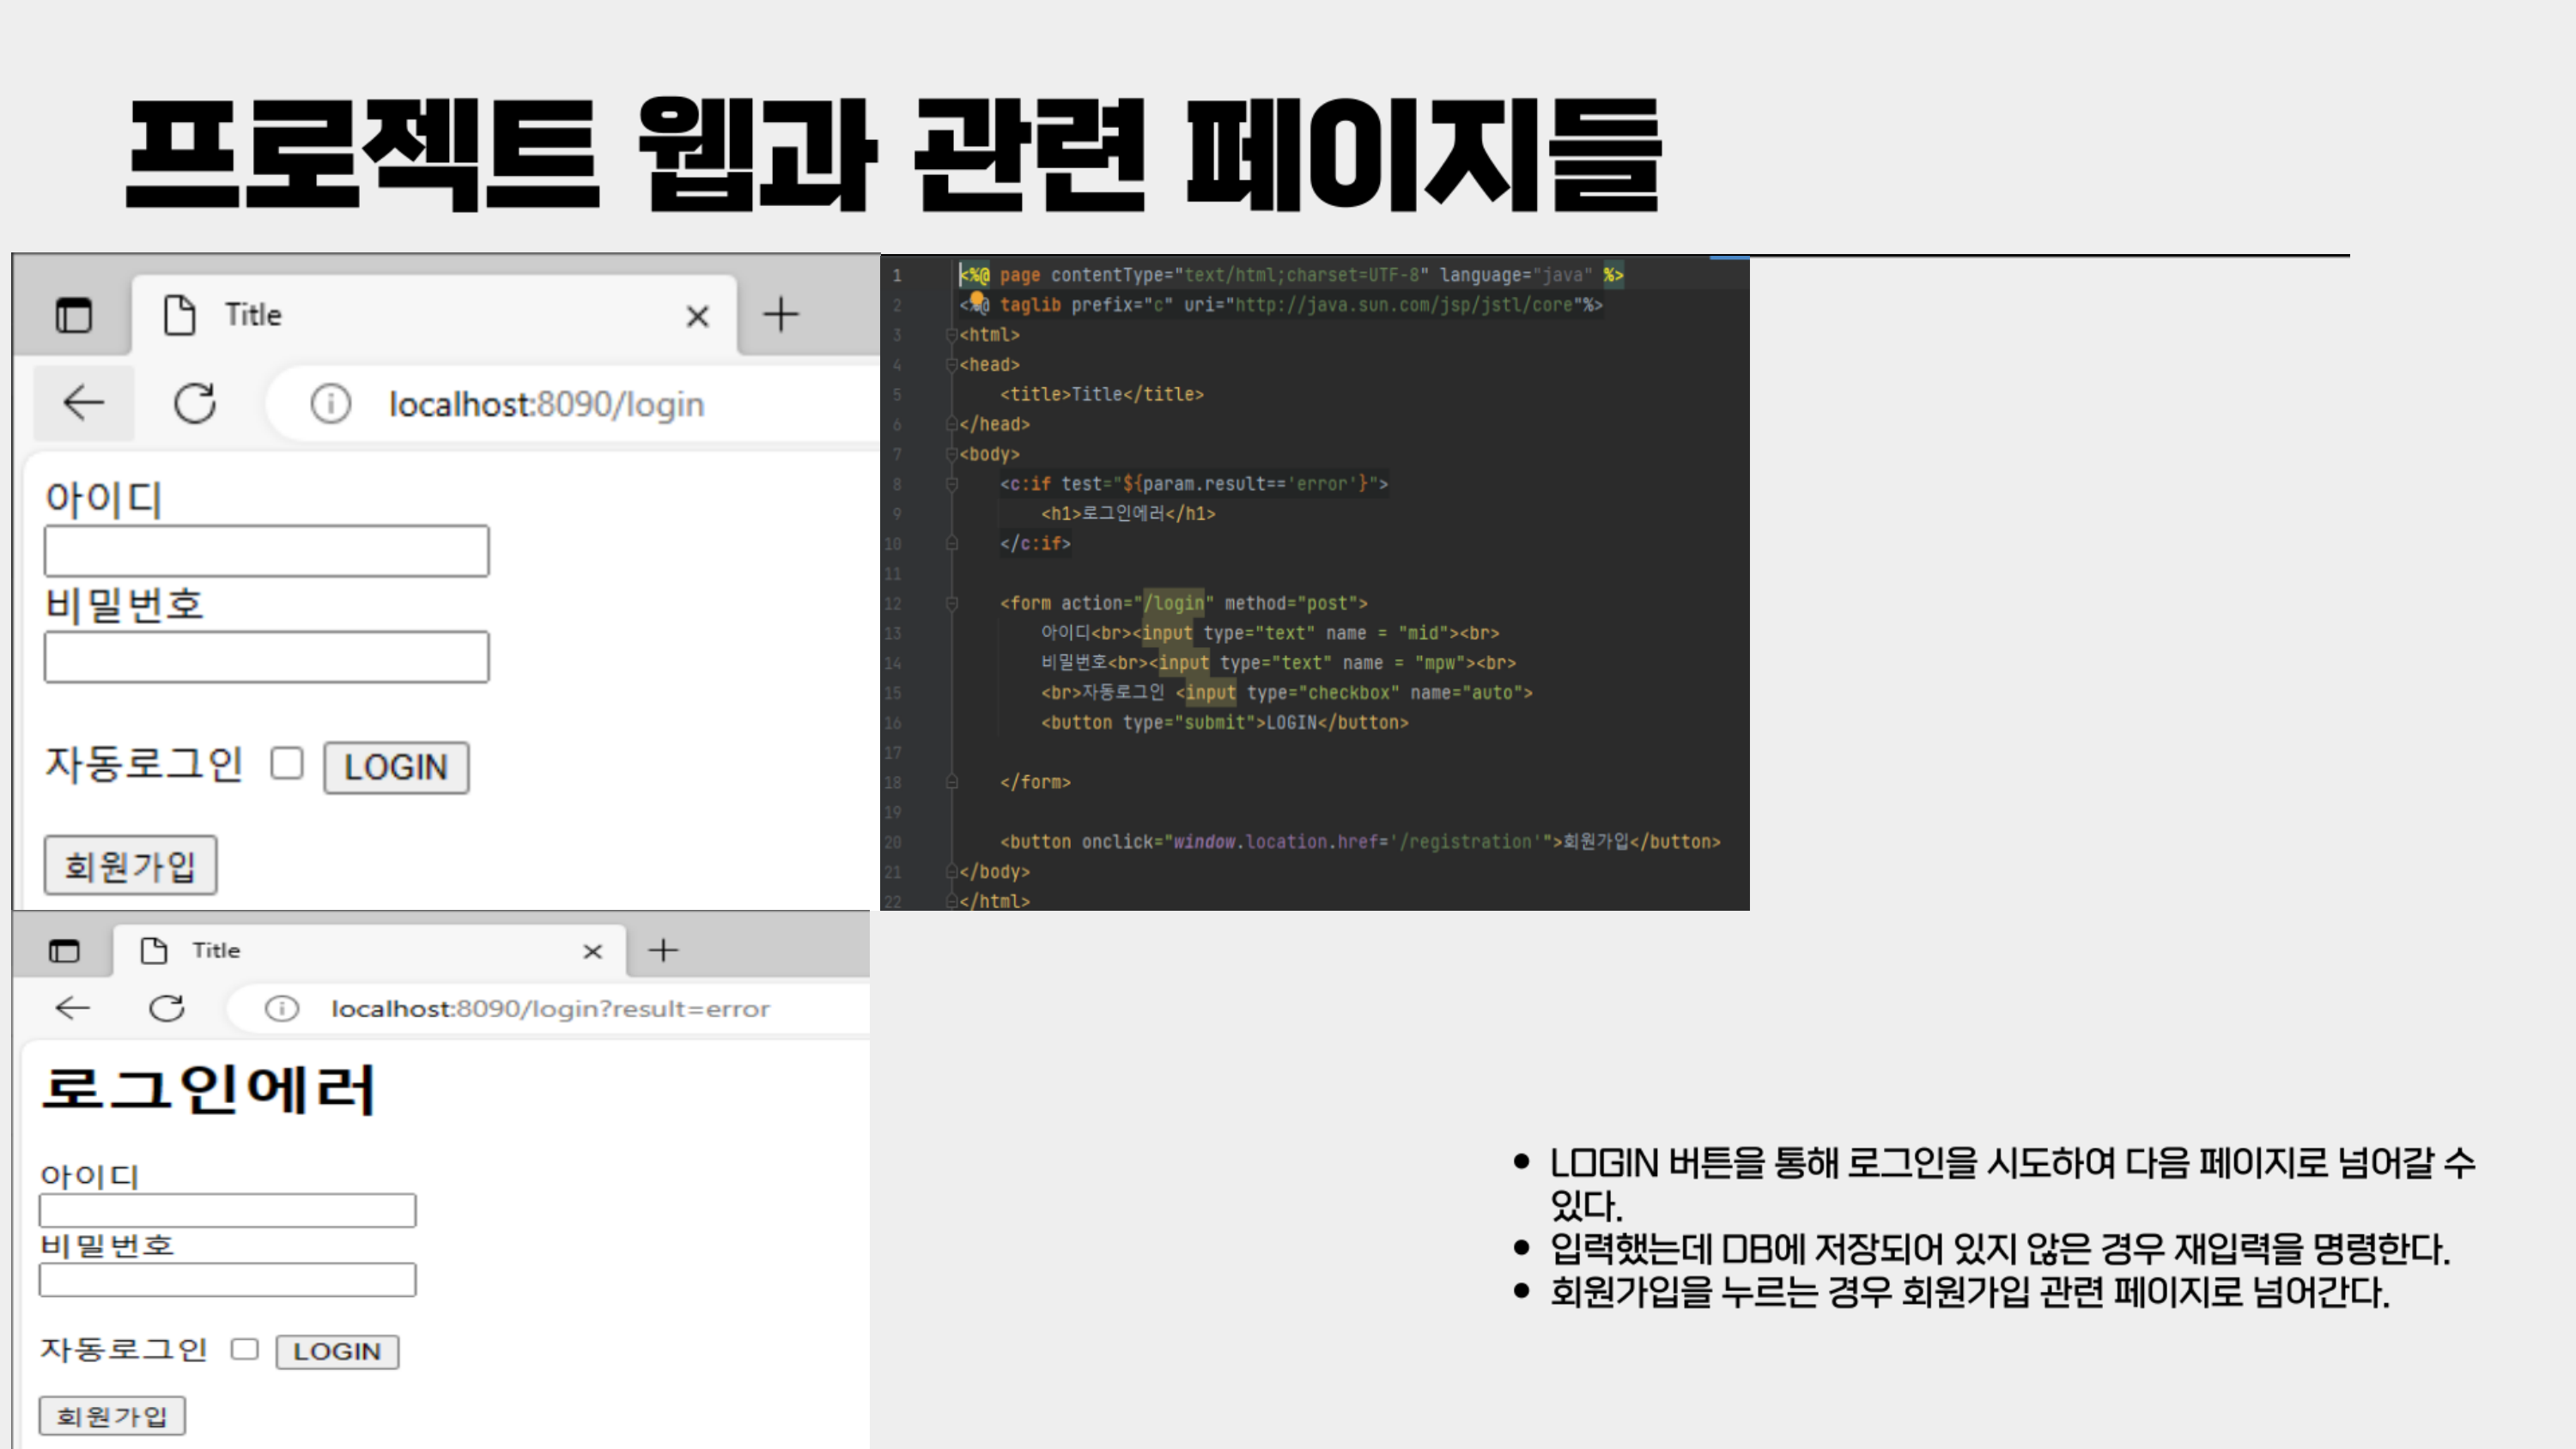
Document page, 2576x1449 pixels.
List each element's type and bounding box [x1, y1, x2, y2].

text_box [880, 373, 1751, 911]
text_box [10, 910, 870, 1449]
text_box [10, 252, 876, 911]
picture [1491, 1125, 2516, 1350]
text_box [1793, 254, 2350, 258]
picture [81, 21, 1787, 365]
